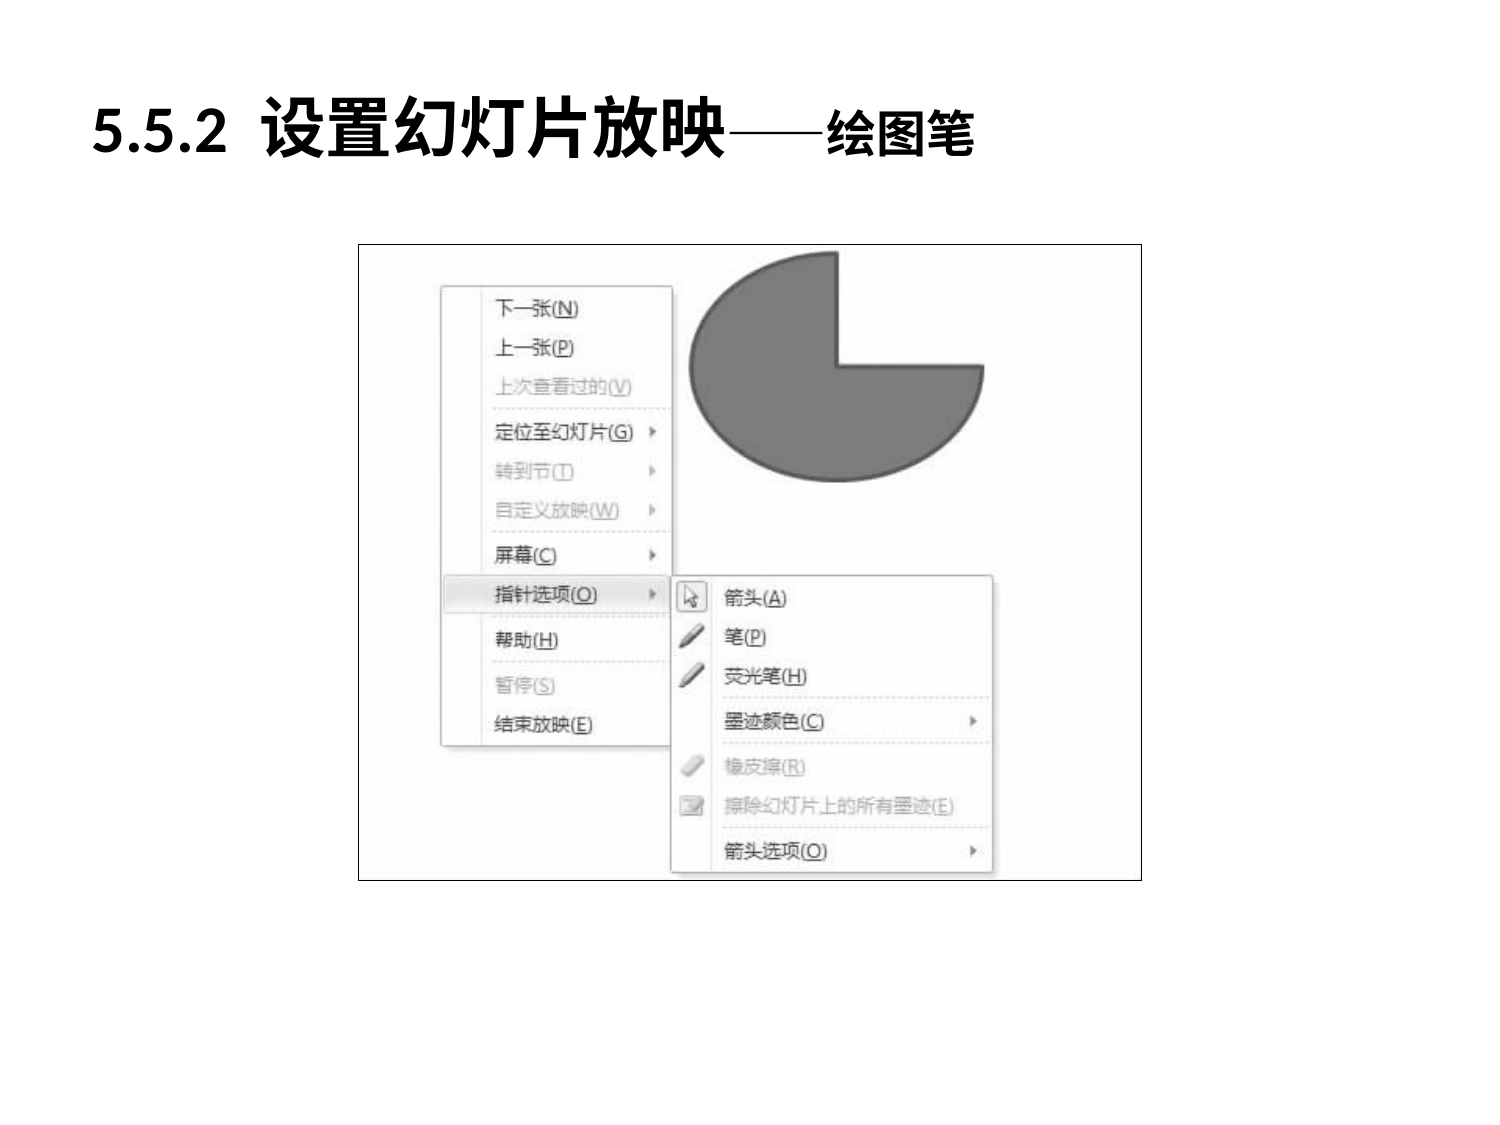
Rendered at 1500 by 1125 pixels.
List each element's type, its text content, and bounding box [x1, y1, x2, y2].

text_box 5.5.2 设置幻灯片放映——绘图笔 [76, 78, 1247, 173]
picture [359, 244, 1141, 880]
